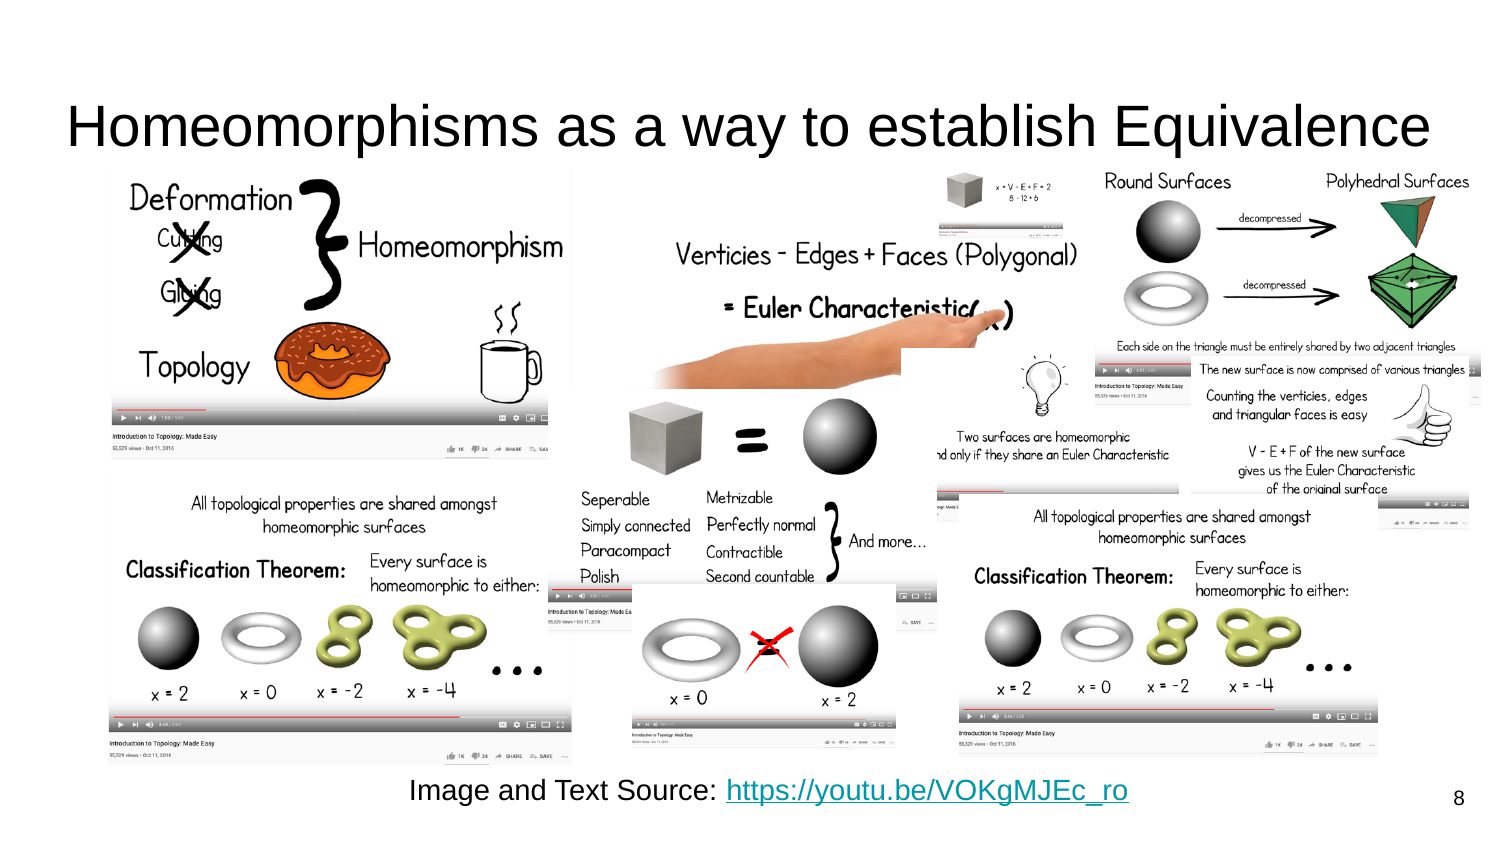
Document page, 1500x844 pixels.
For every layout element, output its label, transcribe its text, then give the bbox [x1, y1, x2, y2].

text_box Image and Text Source: https://youtu.be/VOKgMJEc_ro [394, 763, 1144, 814]
slide_number 8 [1389, 764, 1480, 830]
title Homeomorphisms as a way to establish Equivalence [51, 72, 1449, 167]
picture [107, 161, 1482, 766]
